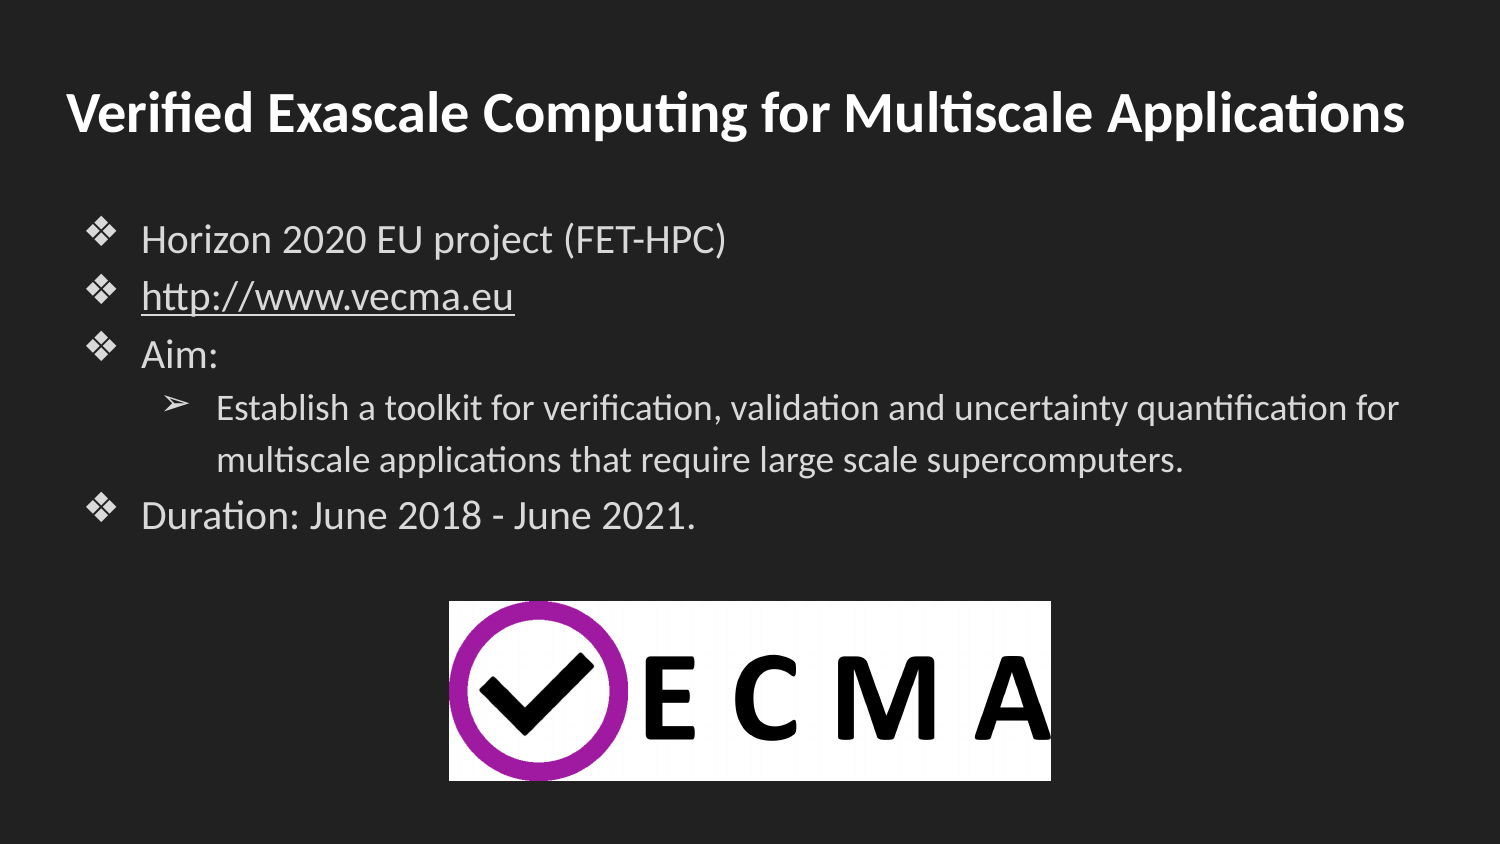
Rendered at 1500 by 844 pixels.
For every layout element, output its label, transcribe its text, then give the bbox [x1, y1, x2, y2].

list Horizon 2020 EU project (FET-HPC) http://www.vecma.eu Aim: Establish a toolkit for verification, validation and uncertainty quantification for multiscale applications that require large scale supercomputers. Duration: June 2018 - June 2021. [51, 189, 1449, 750]
title Verified Exascale Computing for Multiscale Applications [51, 72, 1449, 167]
picture [448, 601, 1052, 781]
